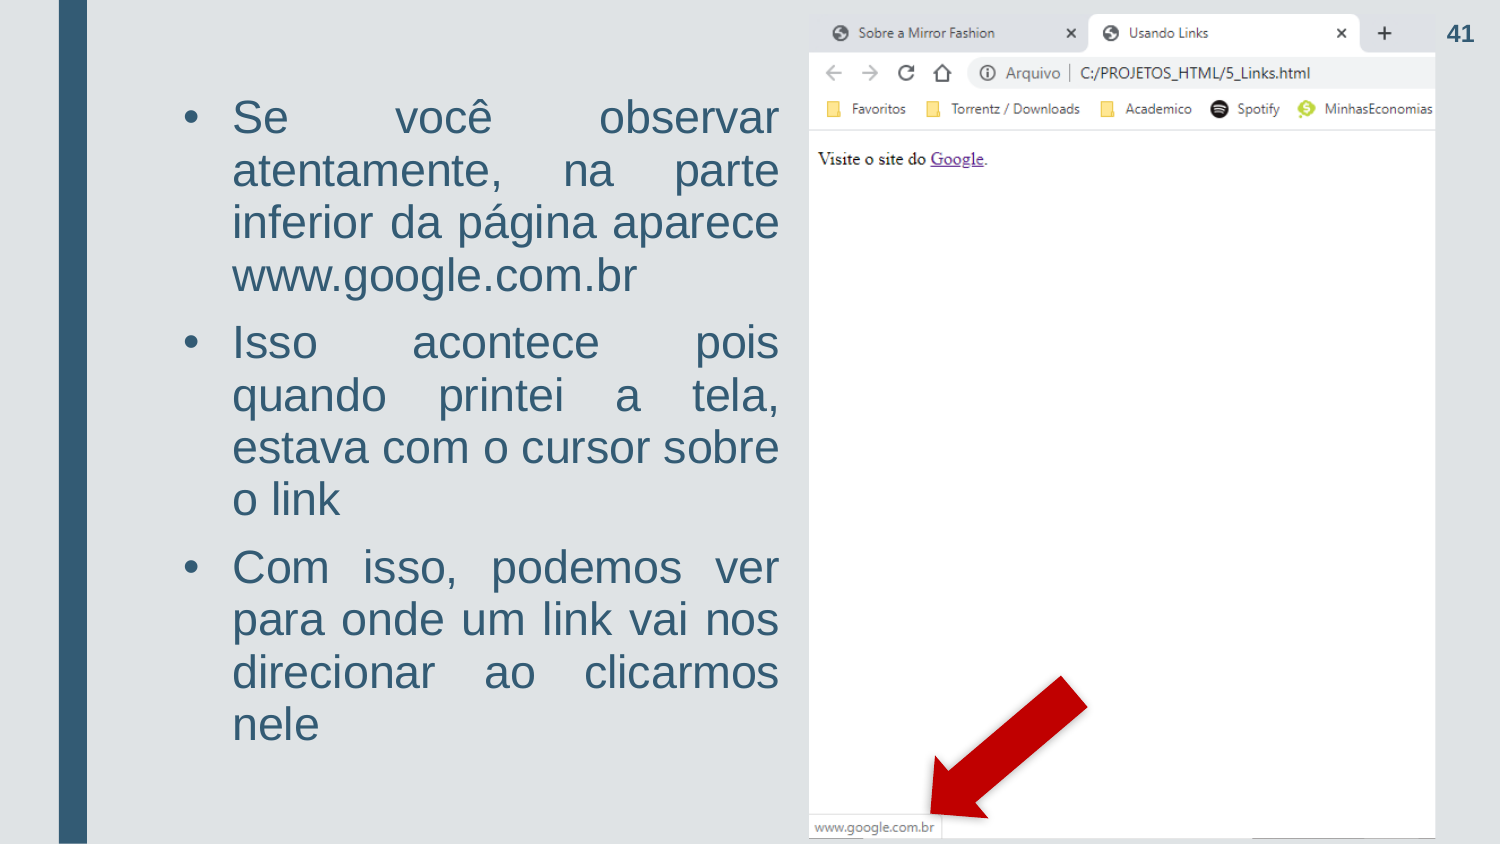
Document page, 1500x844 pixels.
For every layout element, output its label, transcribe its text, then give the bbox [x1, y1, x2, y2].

list Se você observar atentamente, na parte inferior da página aparece www.google.com.br Isso acontece pois quando printei a tela, estava com o cursor sobre o link Com isso, podemos ver para onde um link vai nos direcionar ao clicarmos nele [168, 84, 796, 789]
picture [809, 14, 1436, 839]
slide_number 41 [1293, 7, 1490, 58]
